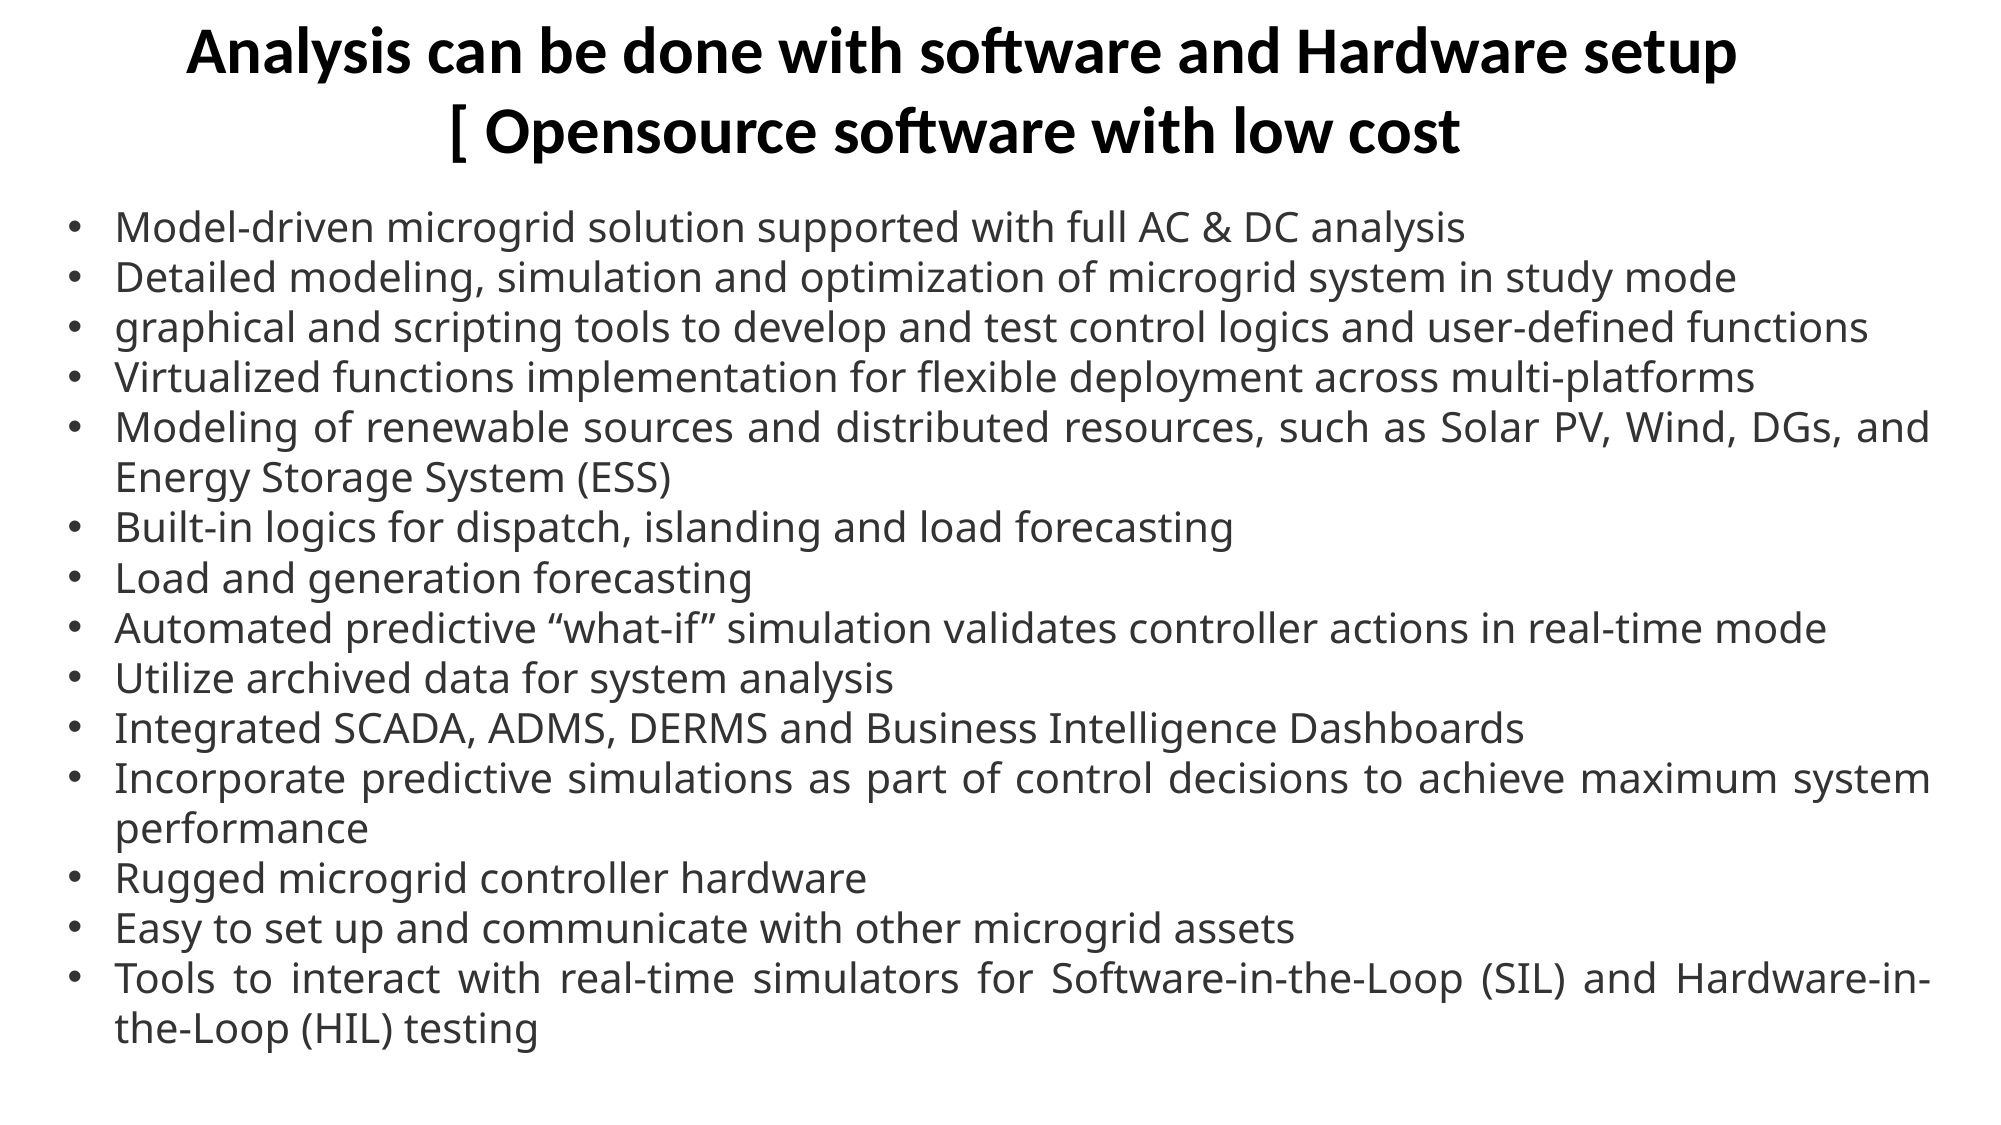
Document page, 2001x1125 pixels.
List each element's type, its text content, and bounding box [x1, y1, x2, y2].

text_box Analysis can be done with software and Hardware setup [ Opensource software with low cost [0, 0, 1927, 175]
text_box Model-driven microgrid solution supported with full AC & DC analysis Detailed modeling, simulation and optimization of microgrid system in study mode graphical and scripting tools to develop and test control logics and user-defined functions Virtualized functions implementation for flexible deployment across multi-platforms Modeling of renewable sources and distributed resources, such as Solar PV, Wind, DGs, and Energy Storage System (ESS) Built-in logics for dispatch, islanding and load forecasting Load and generation forecasting Automated predictive “what-if” simulation validates controller actions in real-time mode Utilize archived data for system analysis Integrated SCADA, ADMS, DERMS and Business Intelligence Dashboards Incorporate predictive simulations as part of control decisions to achieve maximum system performance Rugged microgrid controller hardware Easy to set up and communicate with other microgrid assets Tools to interact with real-time simulators for Software-in-the-Loop (SIL) and Hardware-in-the-Loop (HIL) testing [52, 193, 1948, 1104]
